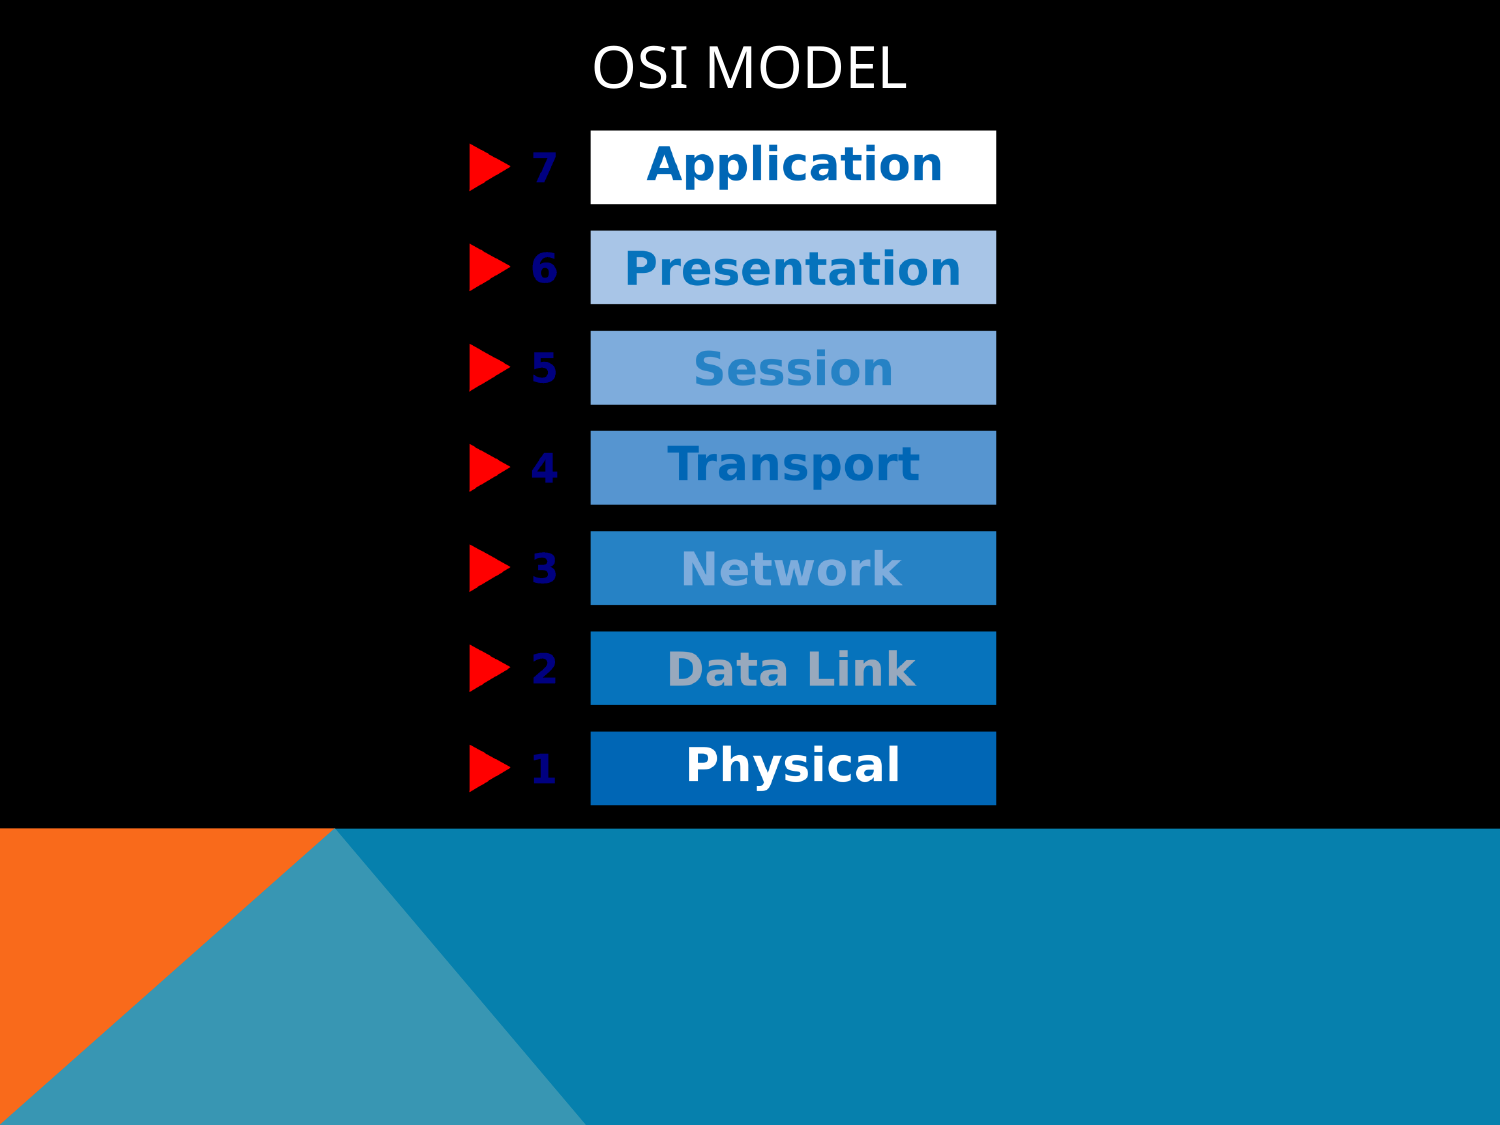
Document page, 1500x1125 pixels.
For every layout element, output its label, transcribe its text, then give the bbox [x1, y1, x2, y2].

title OSI model [133, 20, 1367, 111]
picture [449, 112, 1051, 823]
